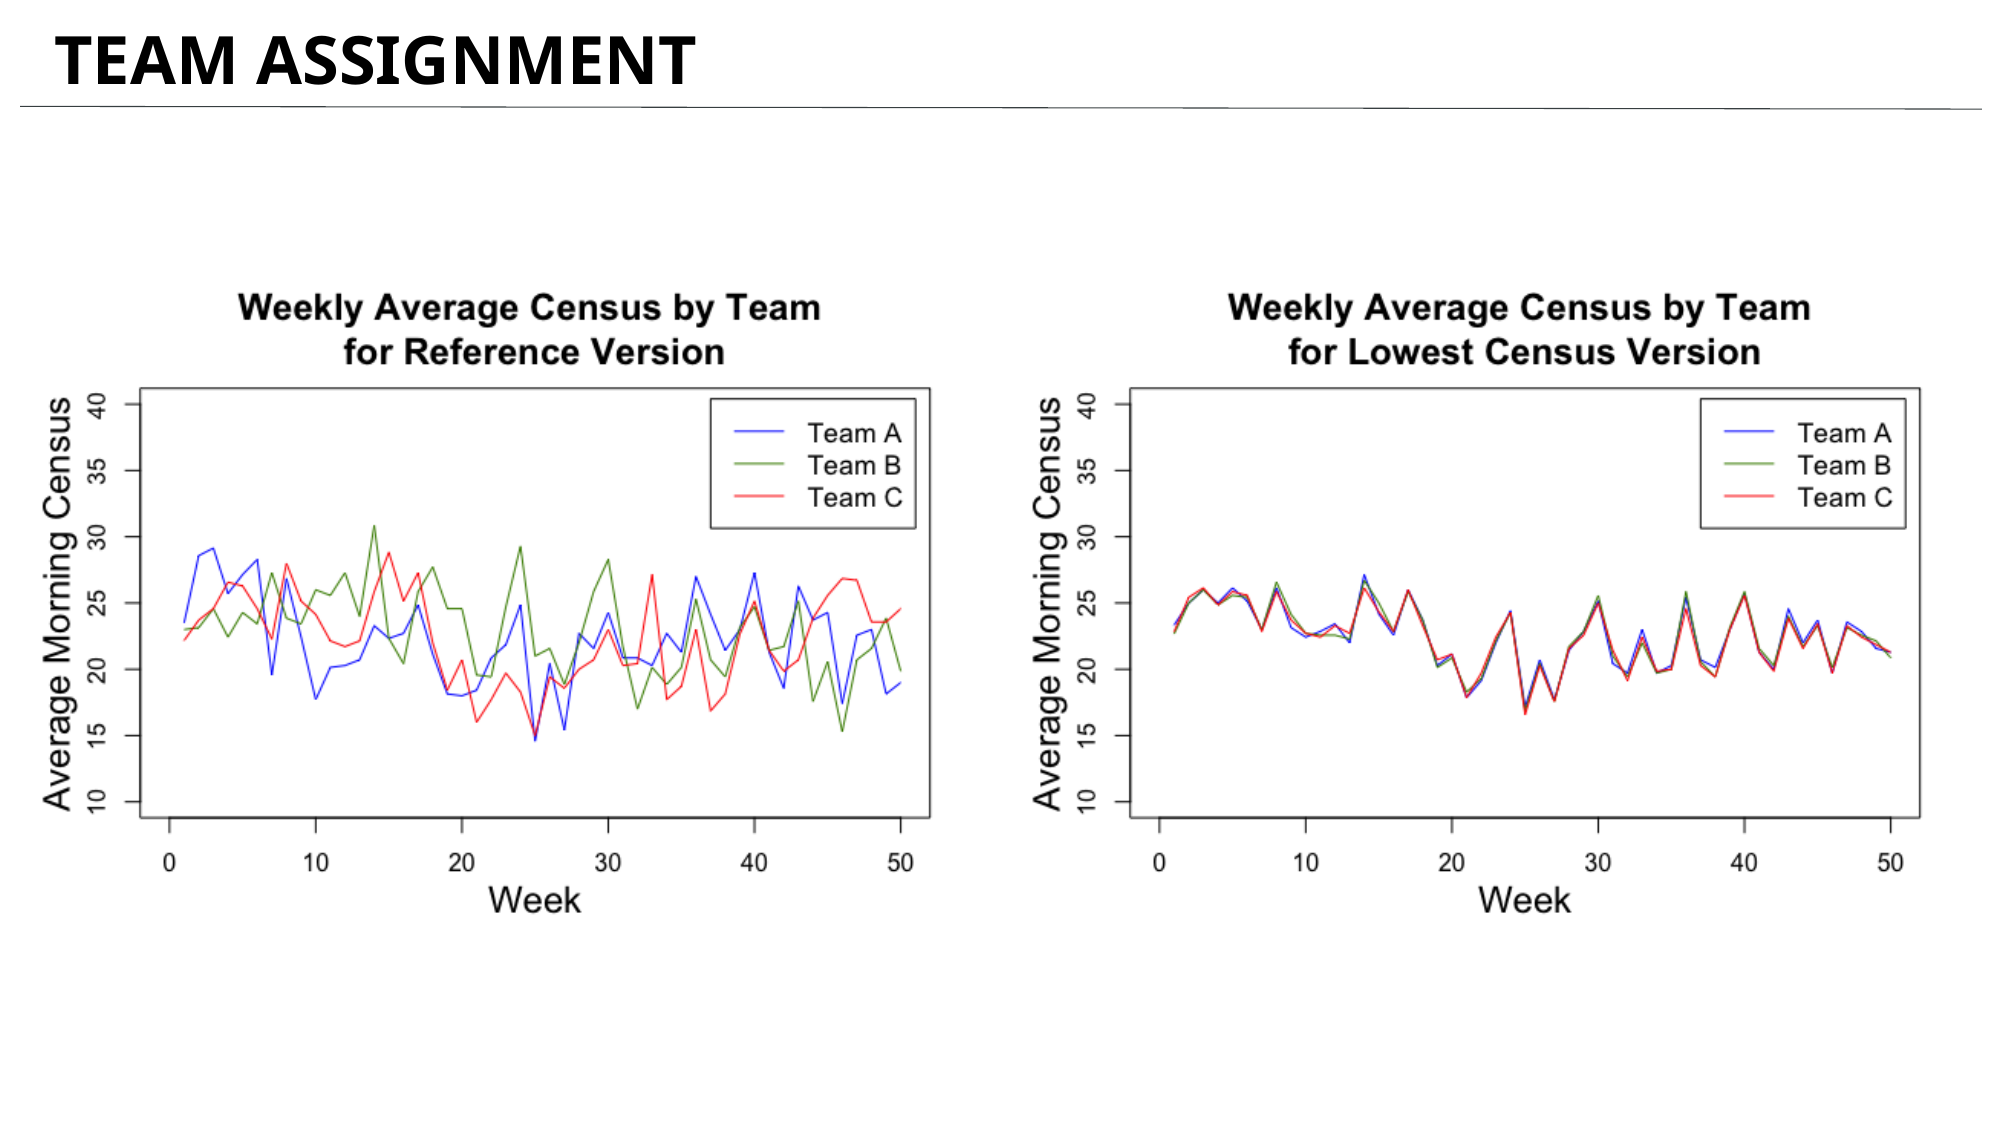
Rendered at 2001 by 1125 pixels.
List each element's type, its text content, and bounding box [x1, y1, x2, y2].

picture [1010, 268, 1982, 968]
picture [20, 268, 992, 968]
text_box TEAM ASSIGNMENT [39, 10, 714, 106]
